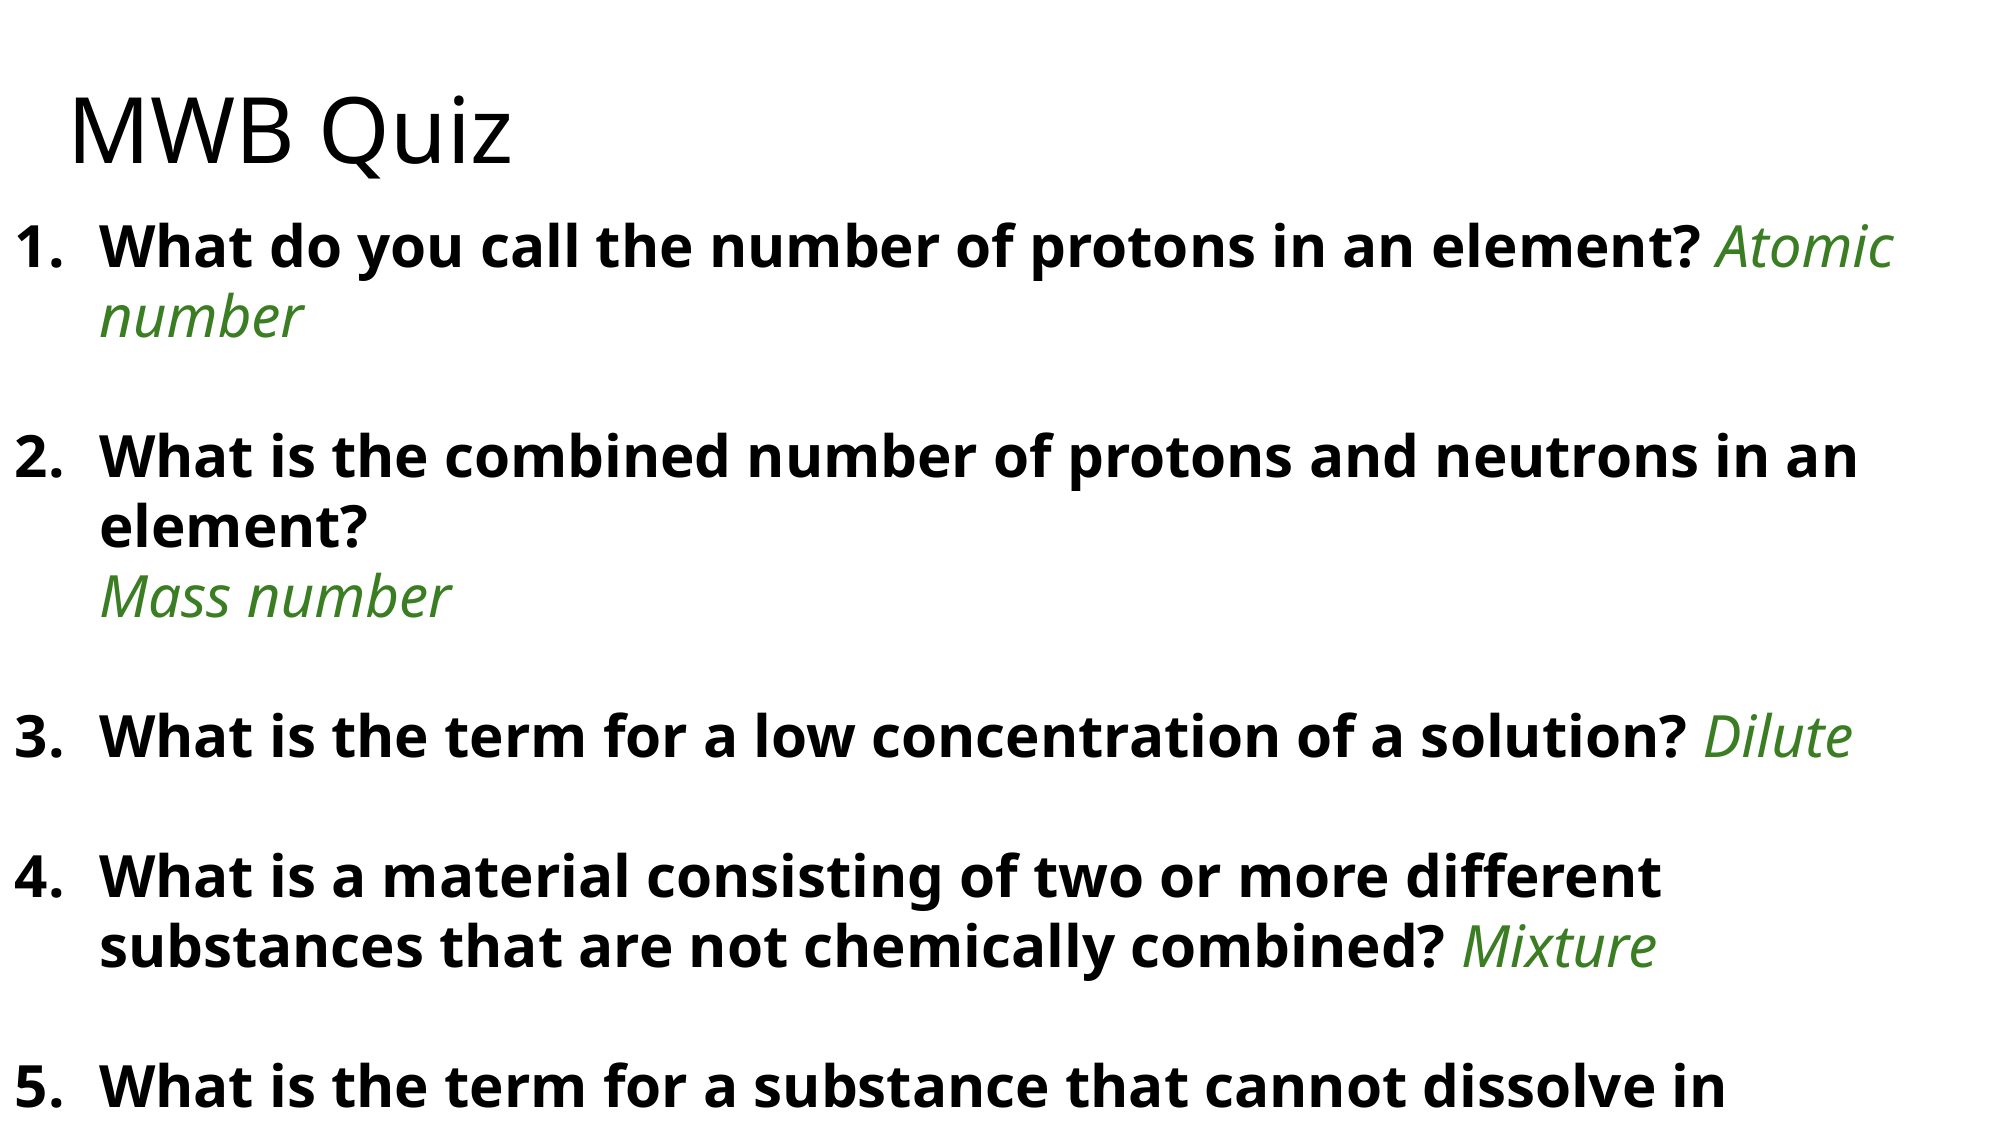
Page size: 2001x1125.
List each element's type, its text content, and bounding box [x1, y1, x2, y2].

text_box What do you call the number of protons in an element? Atomic number What is the combined number of protons and neutrons in an element? Mass number What is the term for a low concentration of a solution? Dilute What is a material consisting of two or more different substances that are not chemically combined? Mixture What is the term for a substance that cannot dissolve in solution? Insoluble [0, 201, 2000, 1125]
title MWB Quiz [52, 25, 1778, 201]
